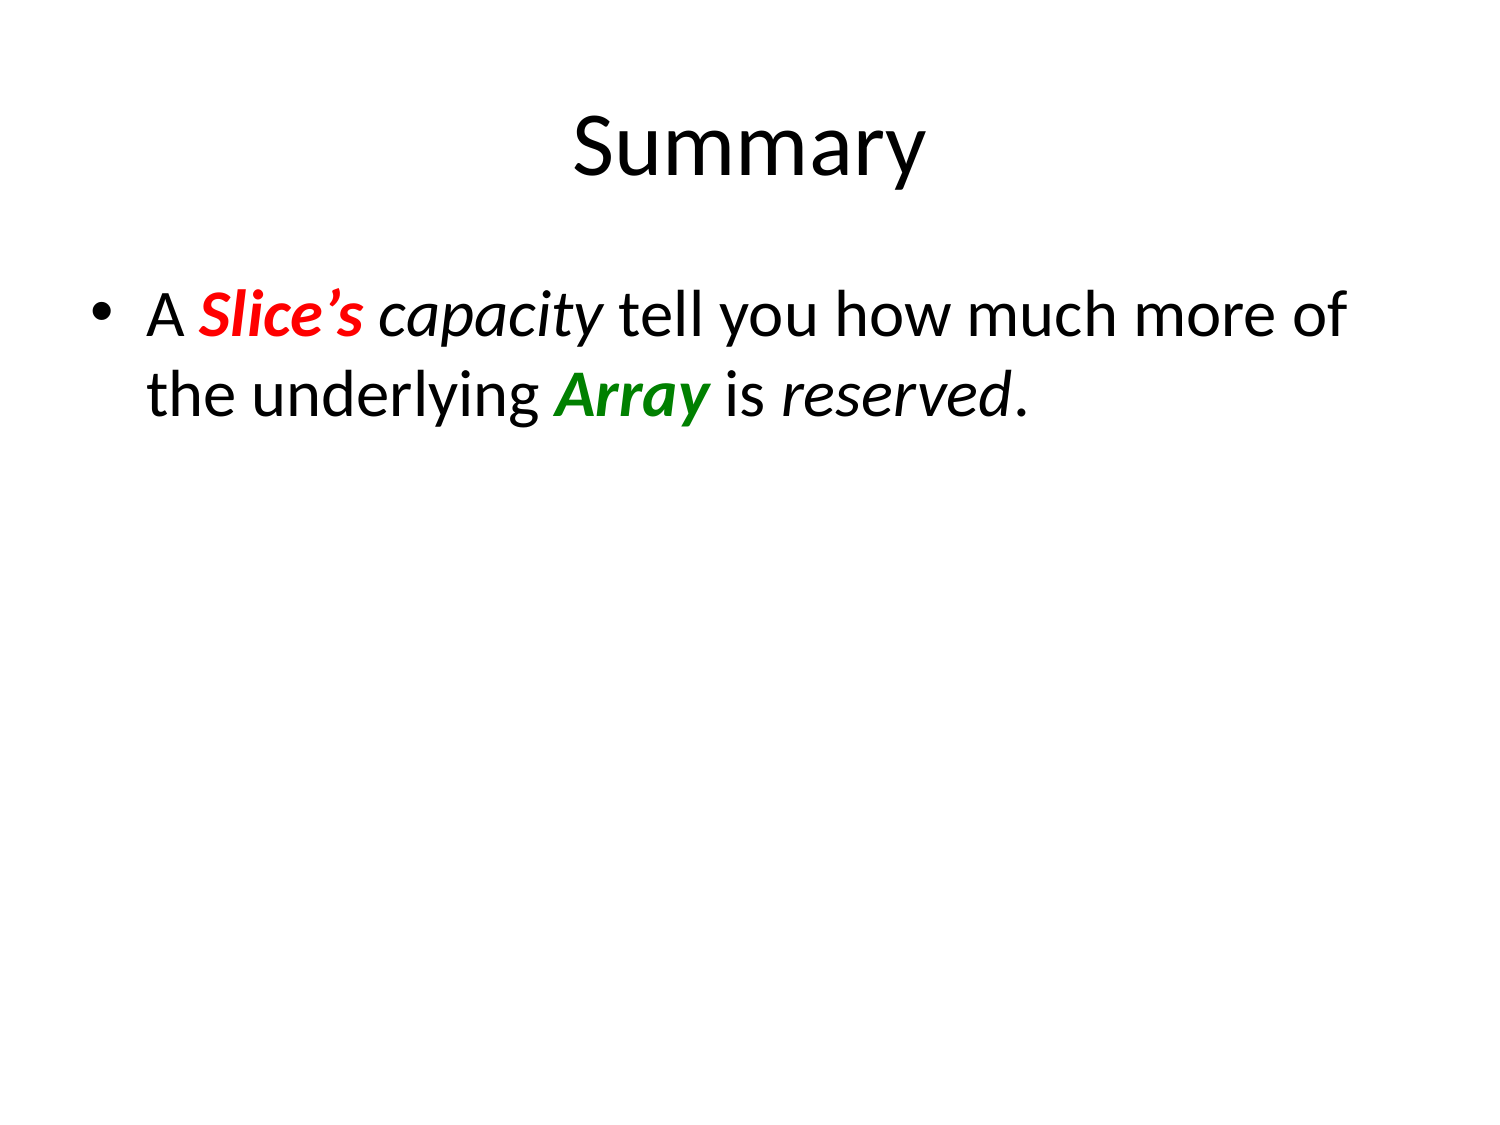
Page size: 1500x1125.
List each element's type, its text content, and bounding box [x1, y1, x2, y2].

list A Slice’s capacity tell you how much more of the underlying Array is reserved. [75, 262, 1425, 1005]
title Summary [75, 45, 1425, 233]
